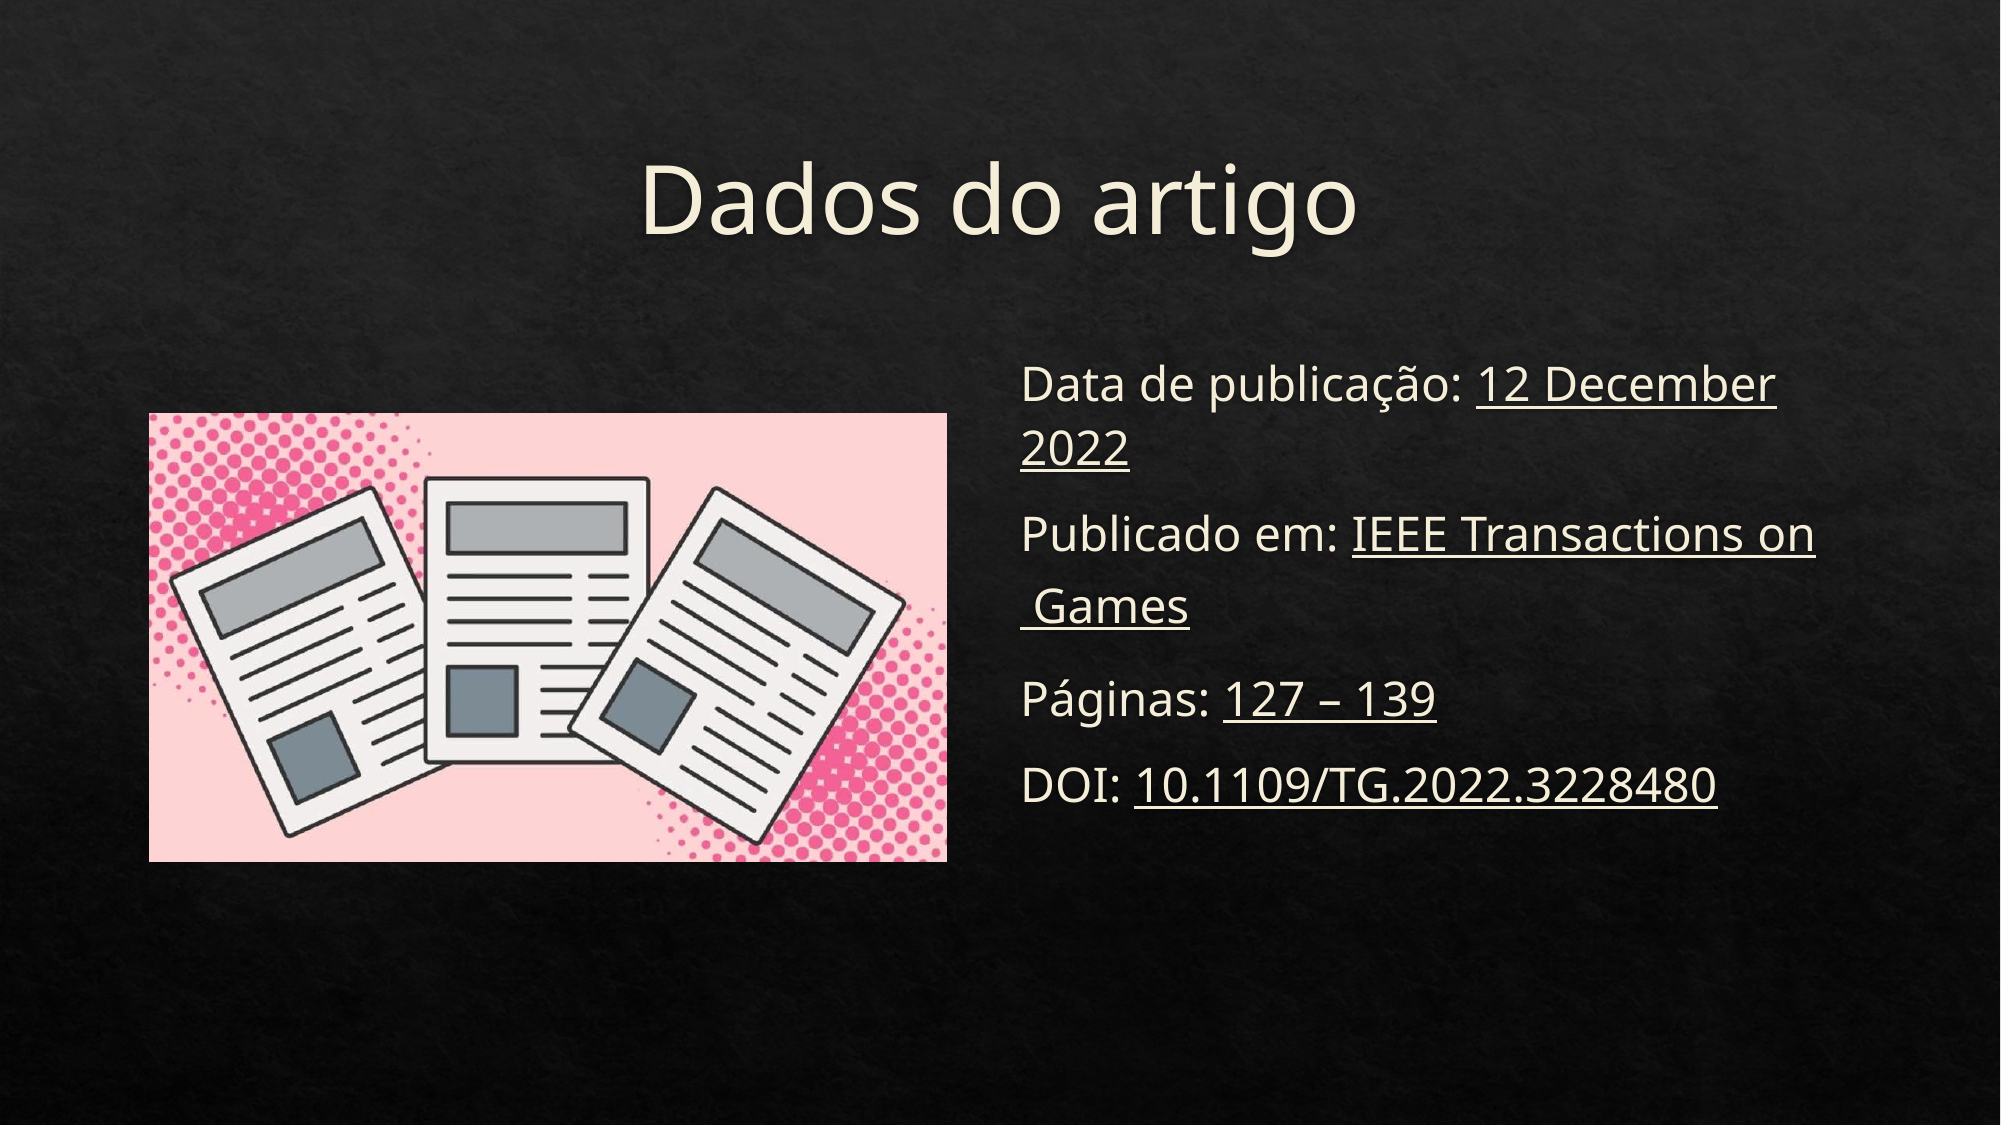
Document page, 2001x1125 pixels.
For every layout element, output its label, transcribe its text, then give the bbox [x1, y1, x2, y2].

list Data de publicação: 12 December 2022 Publicado em: IEEE Transactions on Games Páginas: 127 – 139 DOI: 10.1109/TG.2022.3228480 [999, 340, 1882, 935]
picture [149, 413, 947, 863]
title Dados do artigo [149, 99, 1849, 307]
